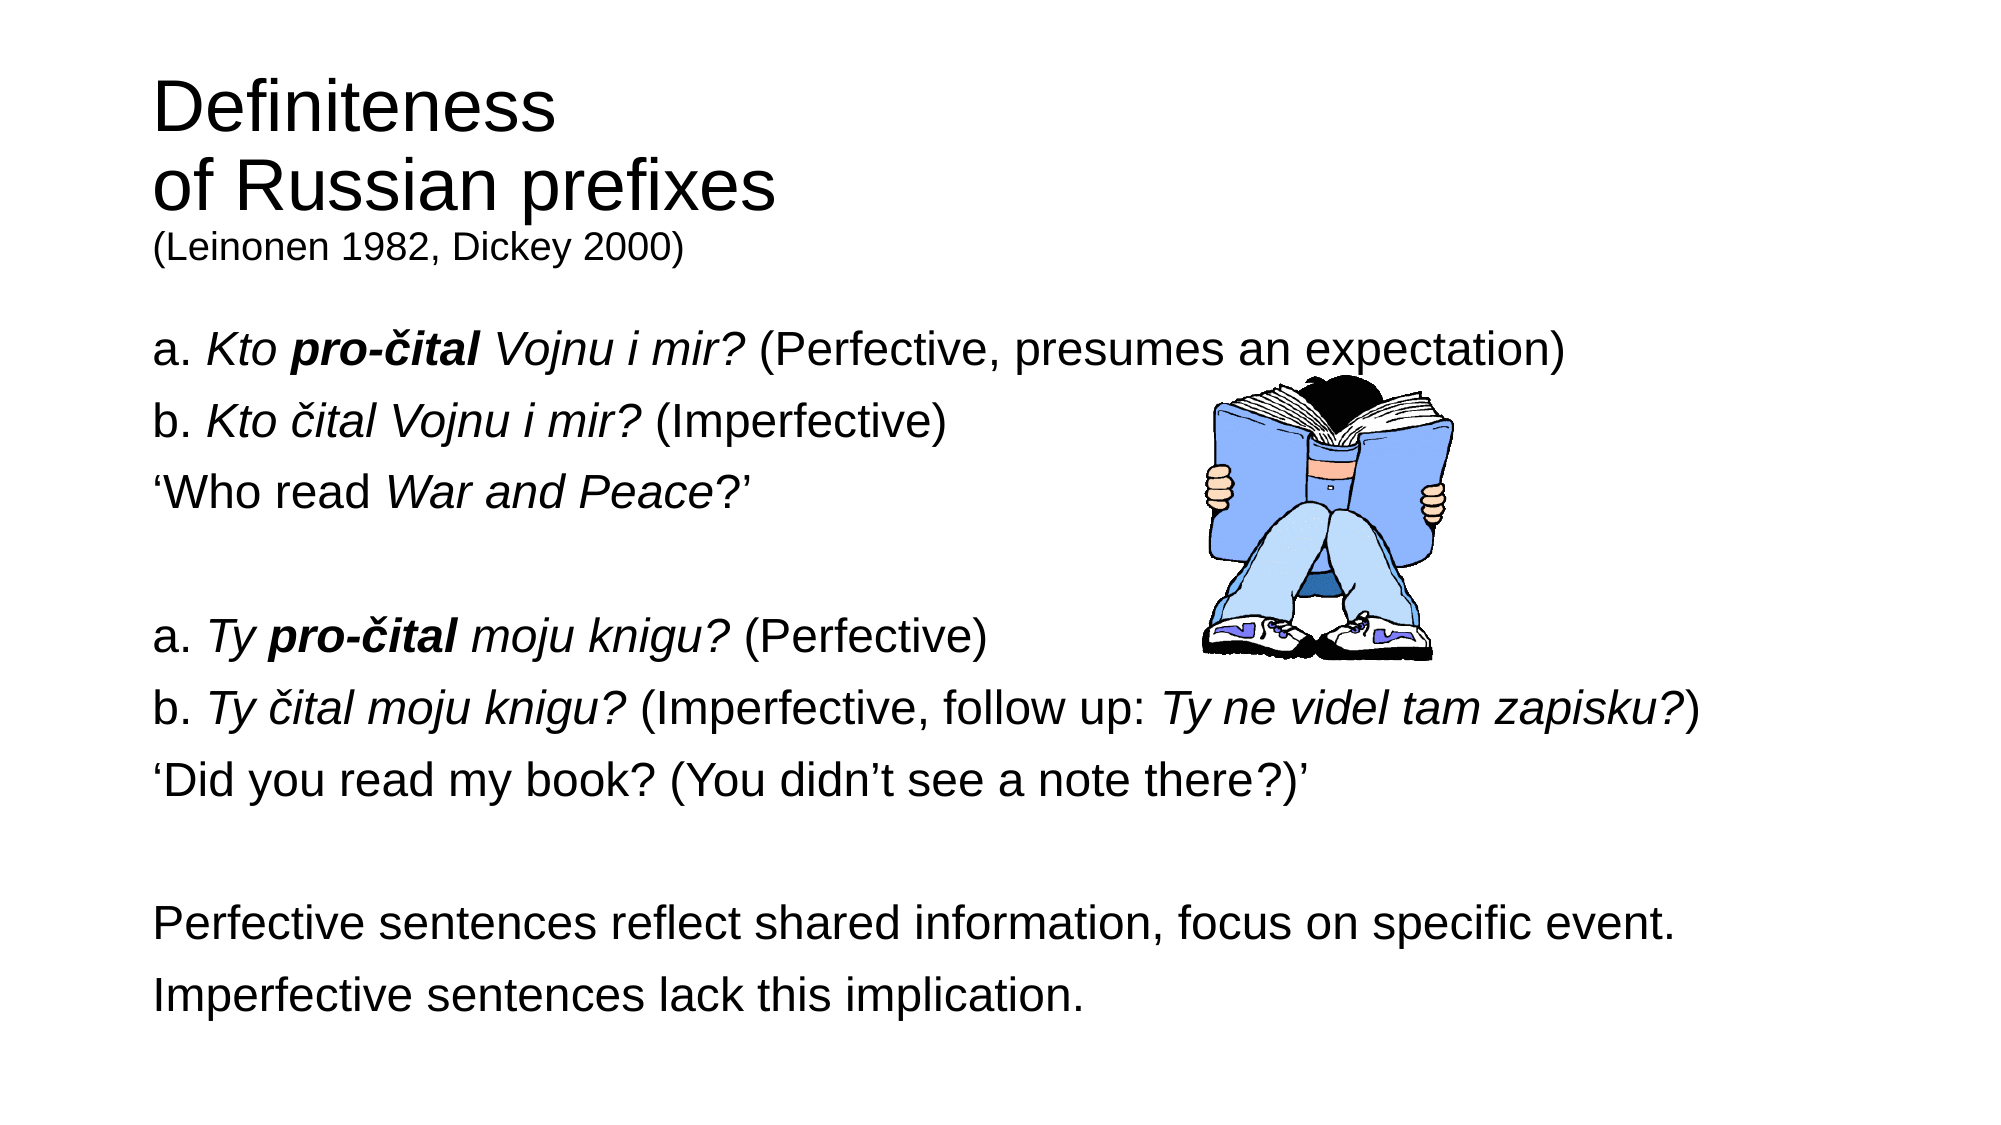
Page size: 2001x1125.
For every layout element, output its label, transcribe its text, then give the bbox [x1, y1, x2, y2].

title Definiteness of Russian prefixes (Leinonen 1982, Dickey 2000) [137, 59, 1863, 278]
picture [1202, 375, 1454, 661]
list a. Kto pro-čital Vojnu i mir? (Perfective, presumes an expectation) b. Kto čital Vojnu i mir? (Imperfective) ‘Who read War and Peace?’ а. Ty pro-čital moju knigu? (Perfective) b. Ty čital moju knigu? (Imperfective, follow up: Ty ne videl tam zapisku?) ‘Did you read my book? (You didn’t see a note there?)’ Perfective sentences reflect shared information, focus on specific event. Imperfective sentences lack this implication. [137, 316, 1863, 1031]
